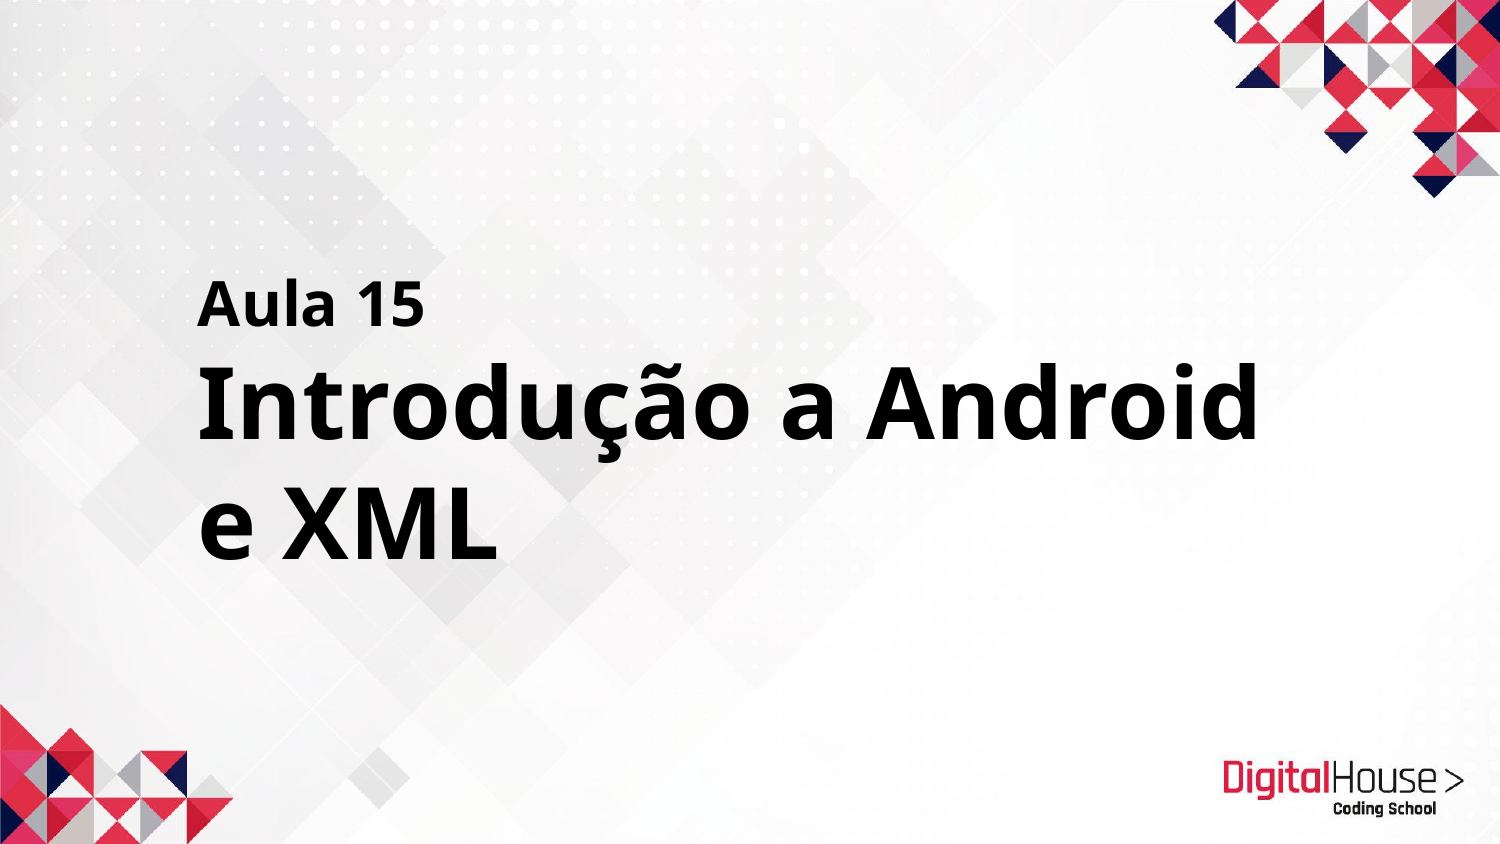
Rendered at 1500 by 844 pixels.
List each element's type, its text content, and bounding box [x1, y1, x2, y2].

picture [0, 0, 1500, 844]
text_box Aula 15 Introdução a Android e XML [183, 335, 1317, 509]
